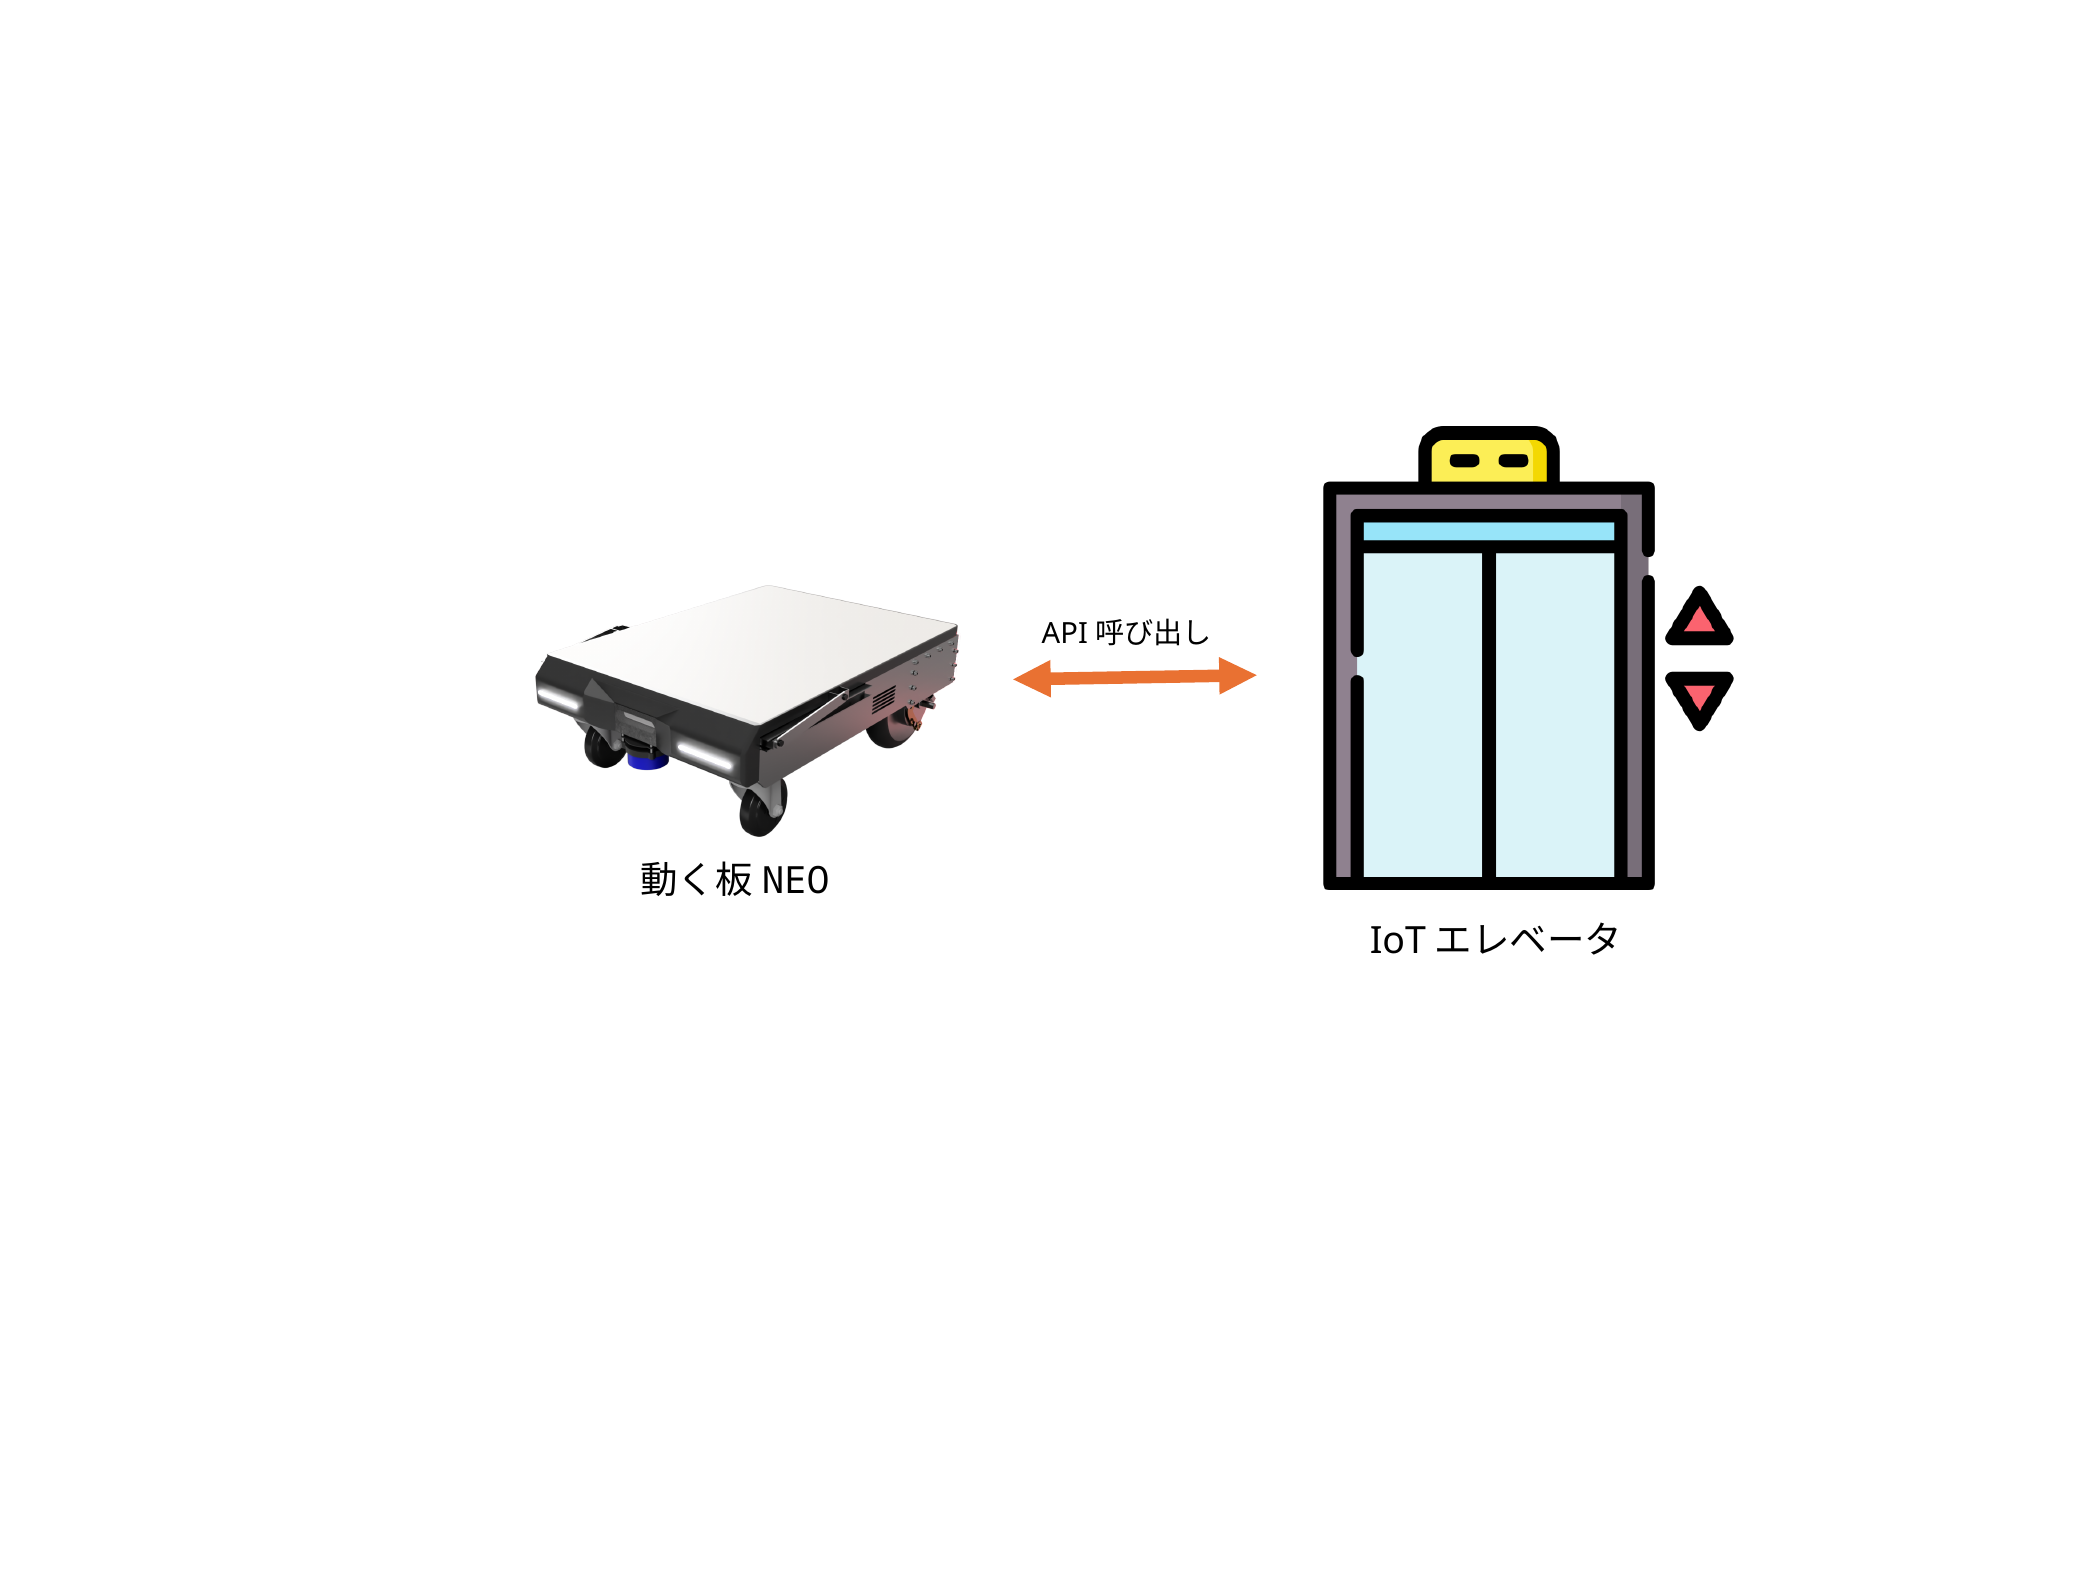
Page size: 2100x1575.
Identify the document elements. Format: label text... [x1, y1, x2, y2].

picture [513, 571, 974, 850]
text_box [1012, 674, 1258, 680]
text_box 動く板NEO [544, 850, 925, 909]
text_box IoTエレベータ [1296, 909, 1696, 969]
text_box API呼び出し [1020, 607, 1234, 657]
picture [1296, 425, 1761, 890]
